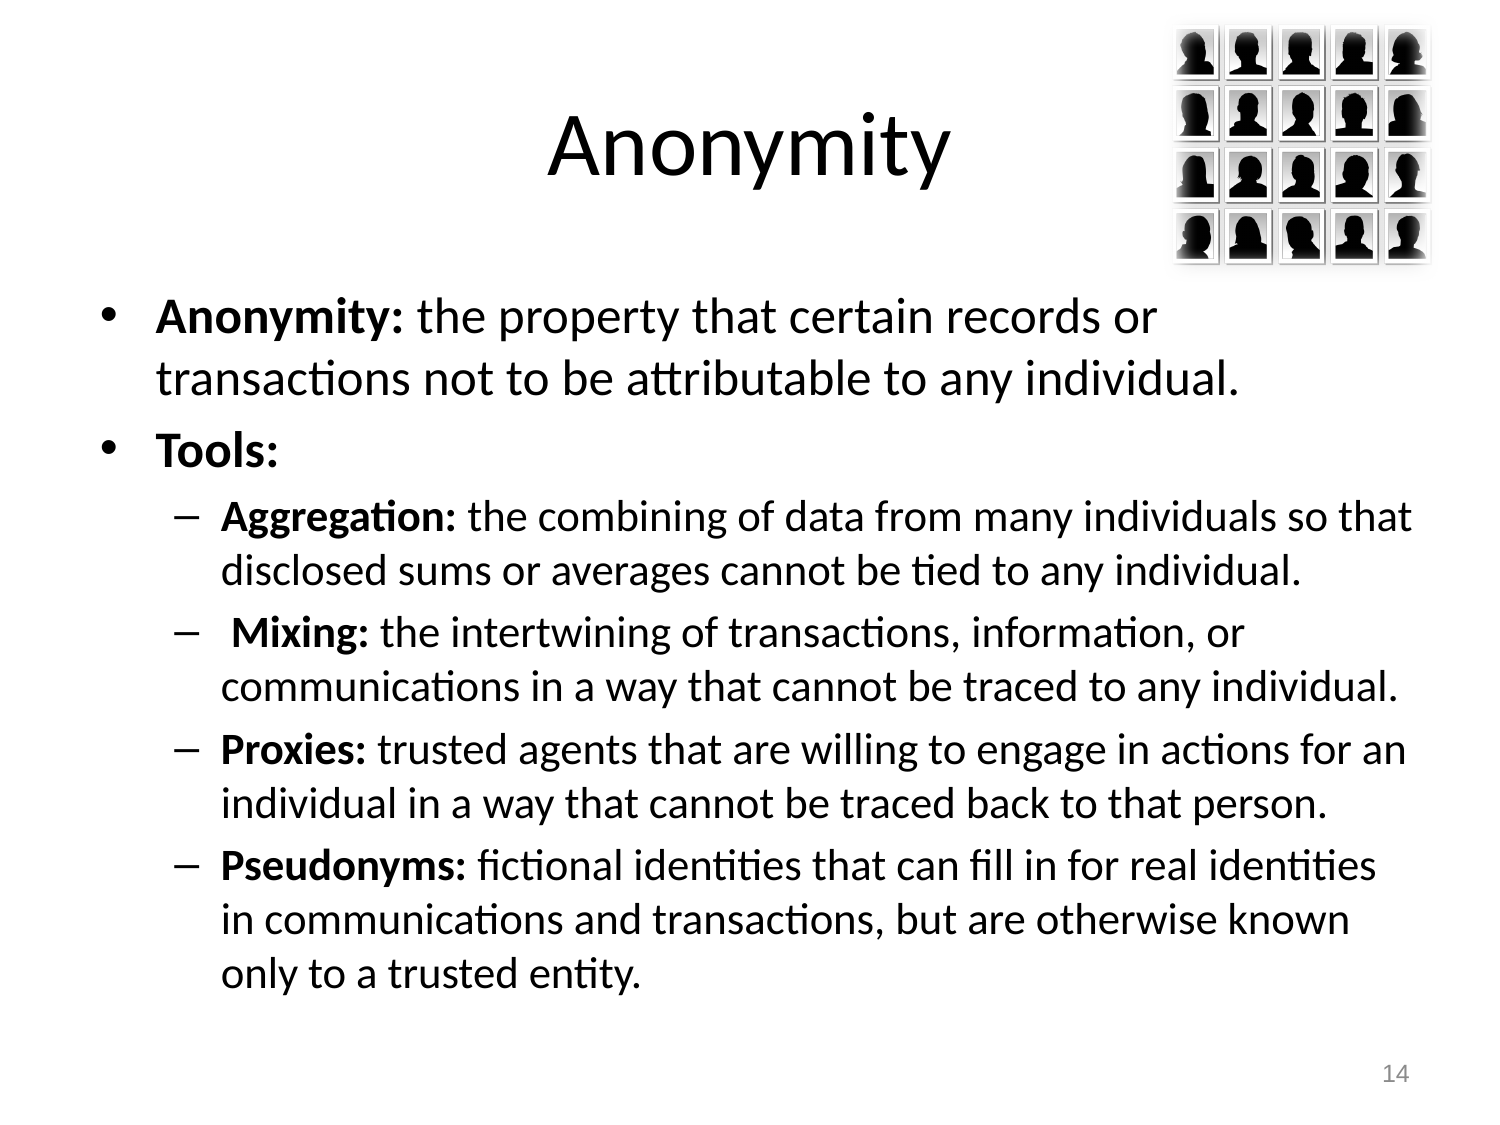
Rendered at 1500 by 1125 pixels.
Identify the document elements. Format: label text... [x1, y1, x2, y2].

picture [1162, 12, 1440, 283]
list Anonymity: the property that certain records or transactions not to be attributable to any individual. Tools: Aggregation: the combining of data from many individuals so that disclosed sums or averages cannot be tied to any individual. Mixing: the intertwining of transactions, information, or communications in a way that cannot be traced to any individual. Proxies: trusted agents that are willing to engage in actions for an individual in a way that cannot be traced back to that person. Pseudonyms: fictional identities that can fill in for real identities in communications and transactions, but are otherwise known only to a trusted entity. [84, 275, 1435, 1018]
title Anonymity [75, 45, 1157, 233]
slide_number 14 [1074, 1042, 1425, 1103]
